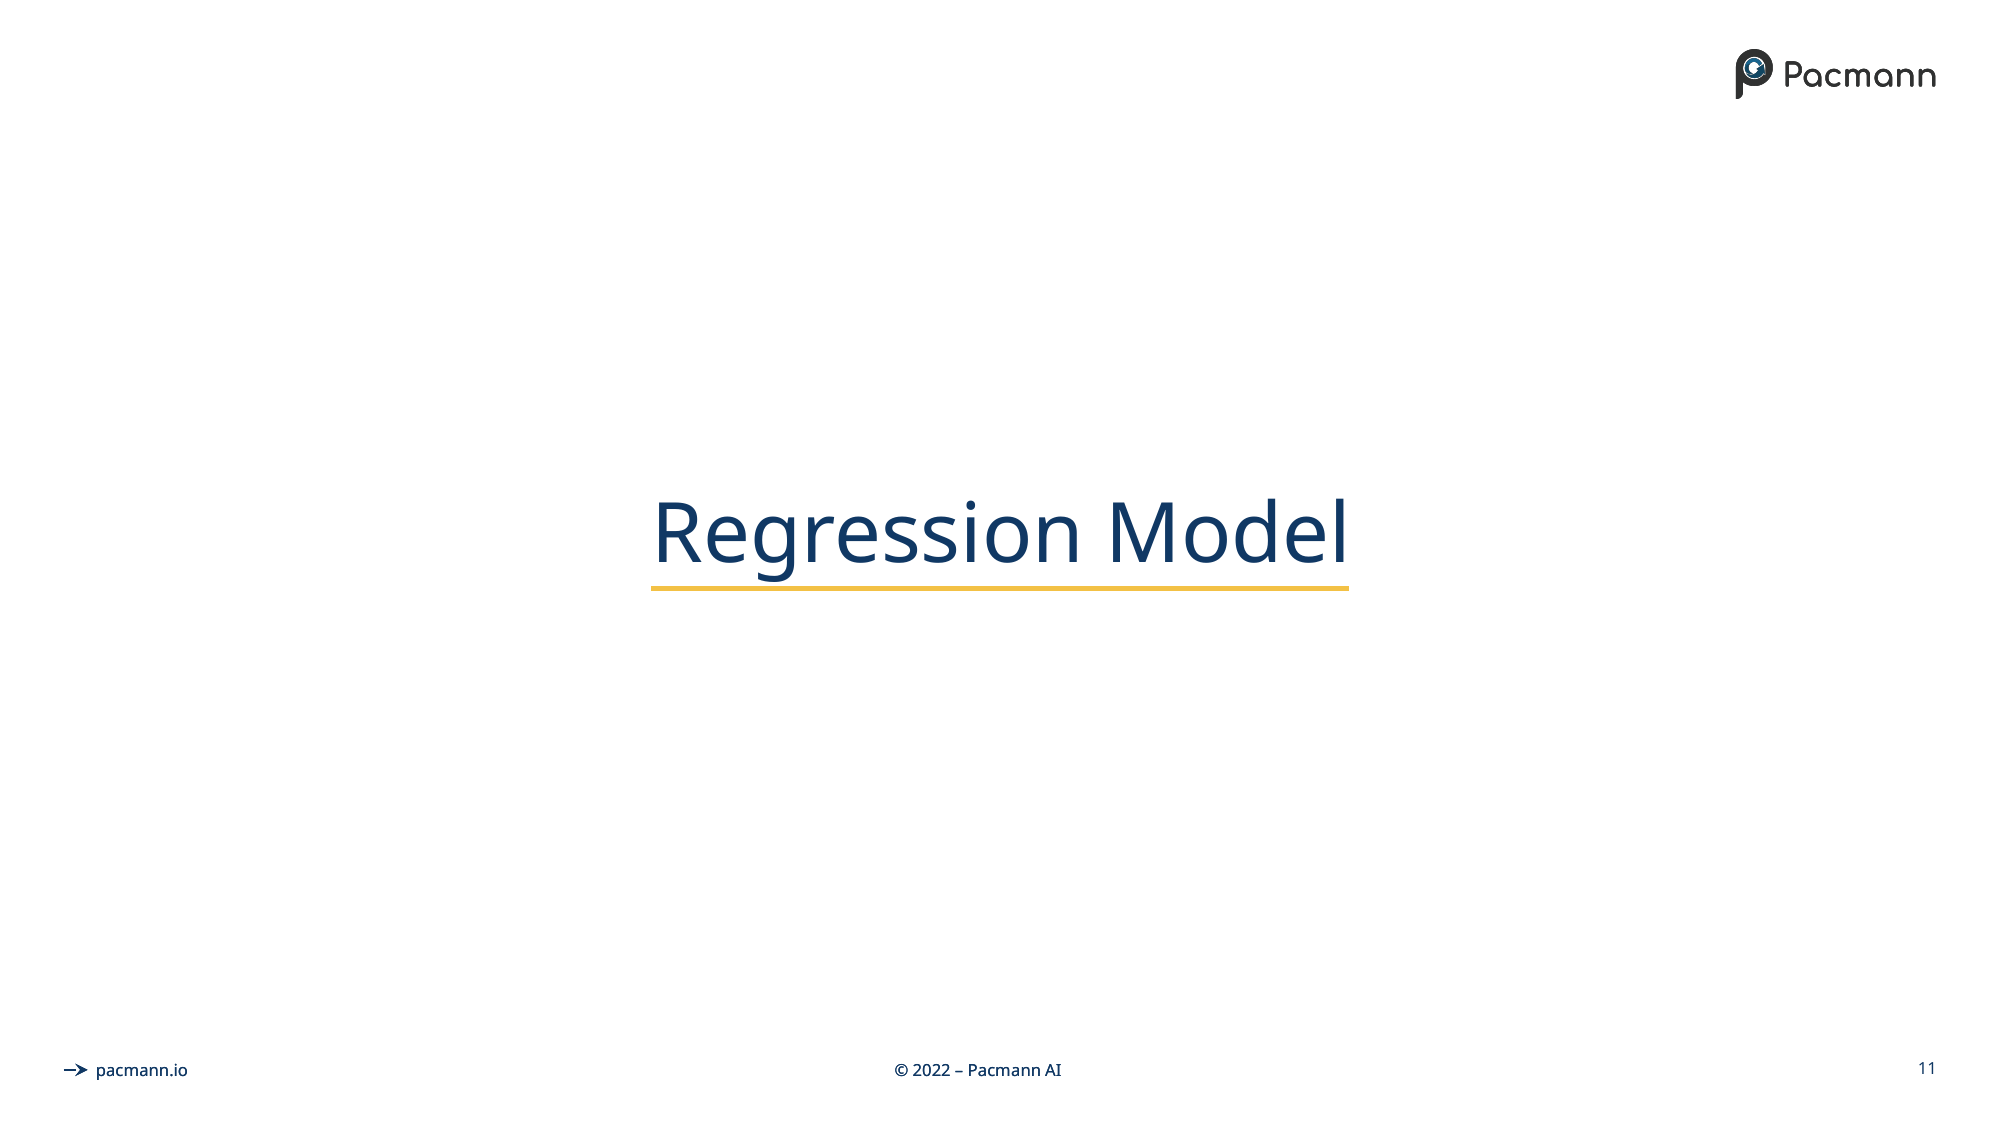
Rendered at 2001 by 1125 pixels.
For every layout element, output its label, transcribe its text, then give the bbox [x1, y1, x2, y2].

picture [1707, 36, 1966, 112]
title Regression Model [51, 441, 1952, 589]
